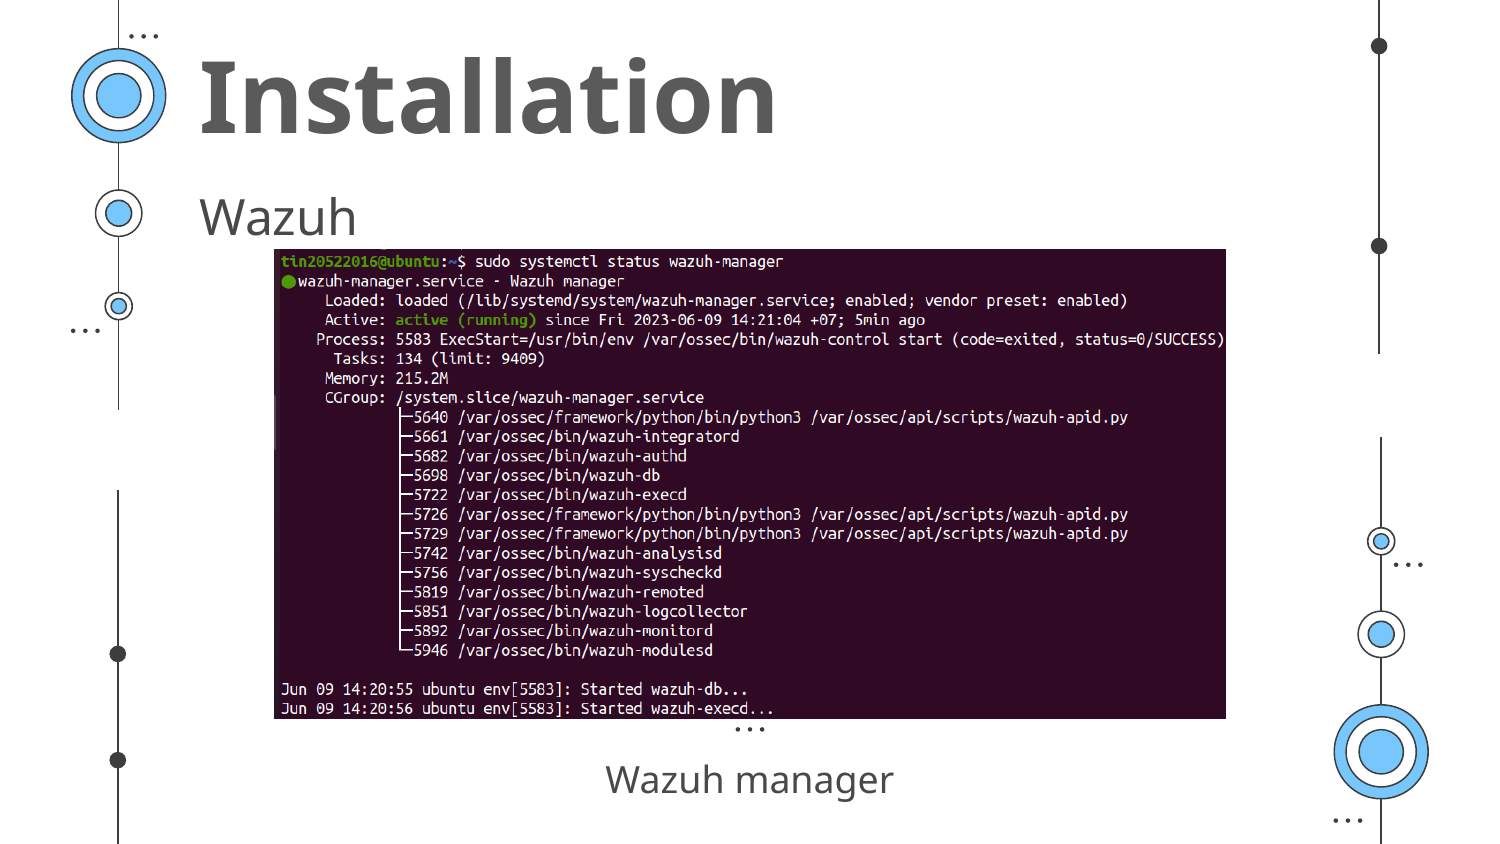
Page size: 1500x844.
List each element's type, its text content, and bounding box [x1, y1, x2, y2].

text_box Wazuh manager [144, 718, 1355, 814]
text_box Installation [184, 27, 1040, 140]
text_box Wazuh [184, 140, 1405, 228]
picture [274, 249, 1226, 719]
subtitle [144, 159, 1356, 402]
